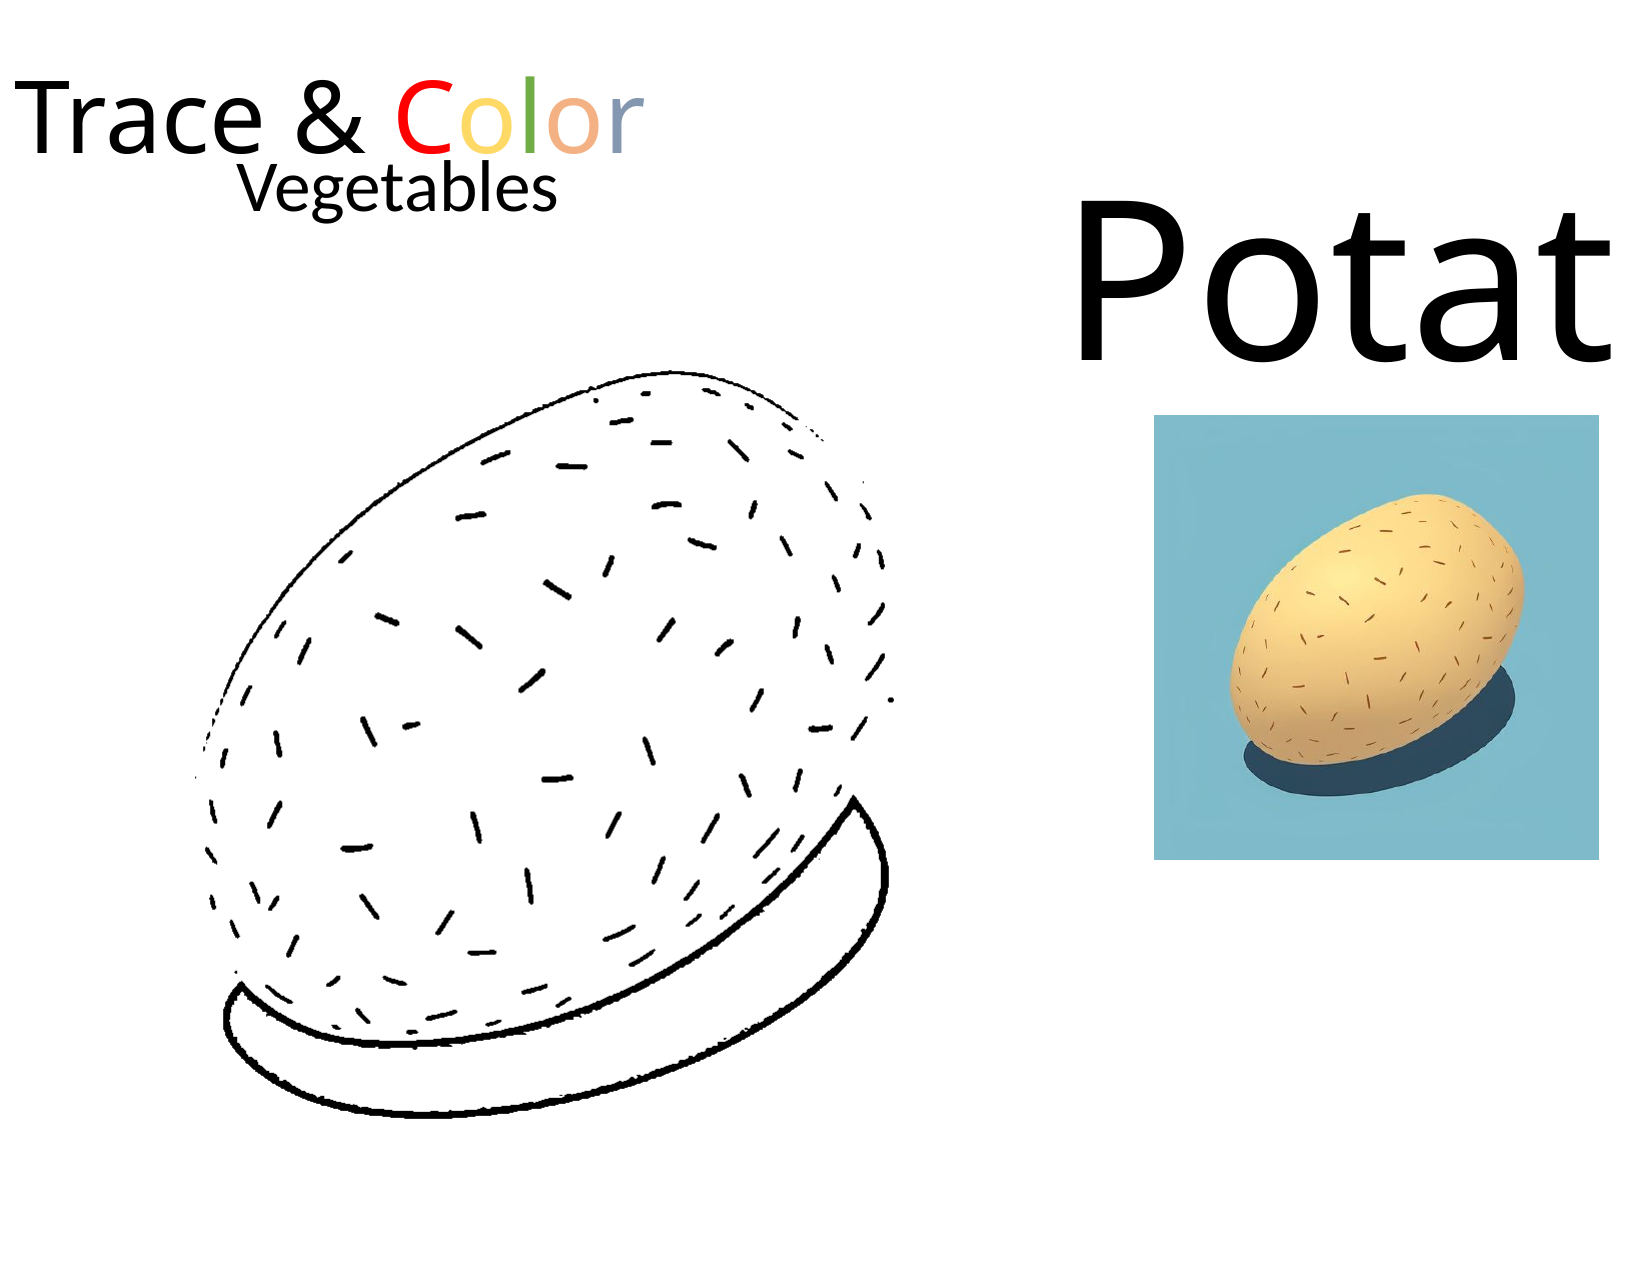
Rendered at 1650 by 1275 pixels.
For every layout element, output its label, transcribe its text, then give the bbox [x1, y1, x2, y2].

text_box Trace & Color [0, 45, 827, 181]
text_box Potato [981, 130, 1650, 680]
picture [4, 182, 1095, 1275]
text_box Vegetables [14, 130, 783, 182]
picture [1154, 415, 1599, 860]
